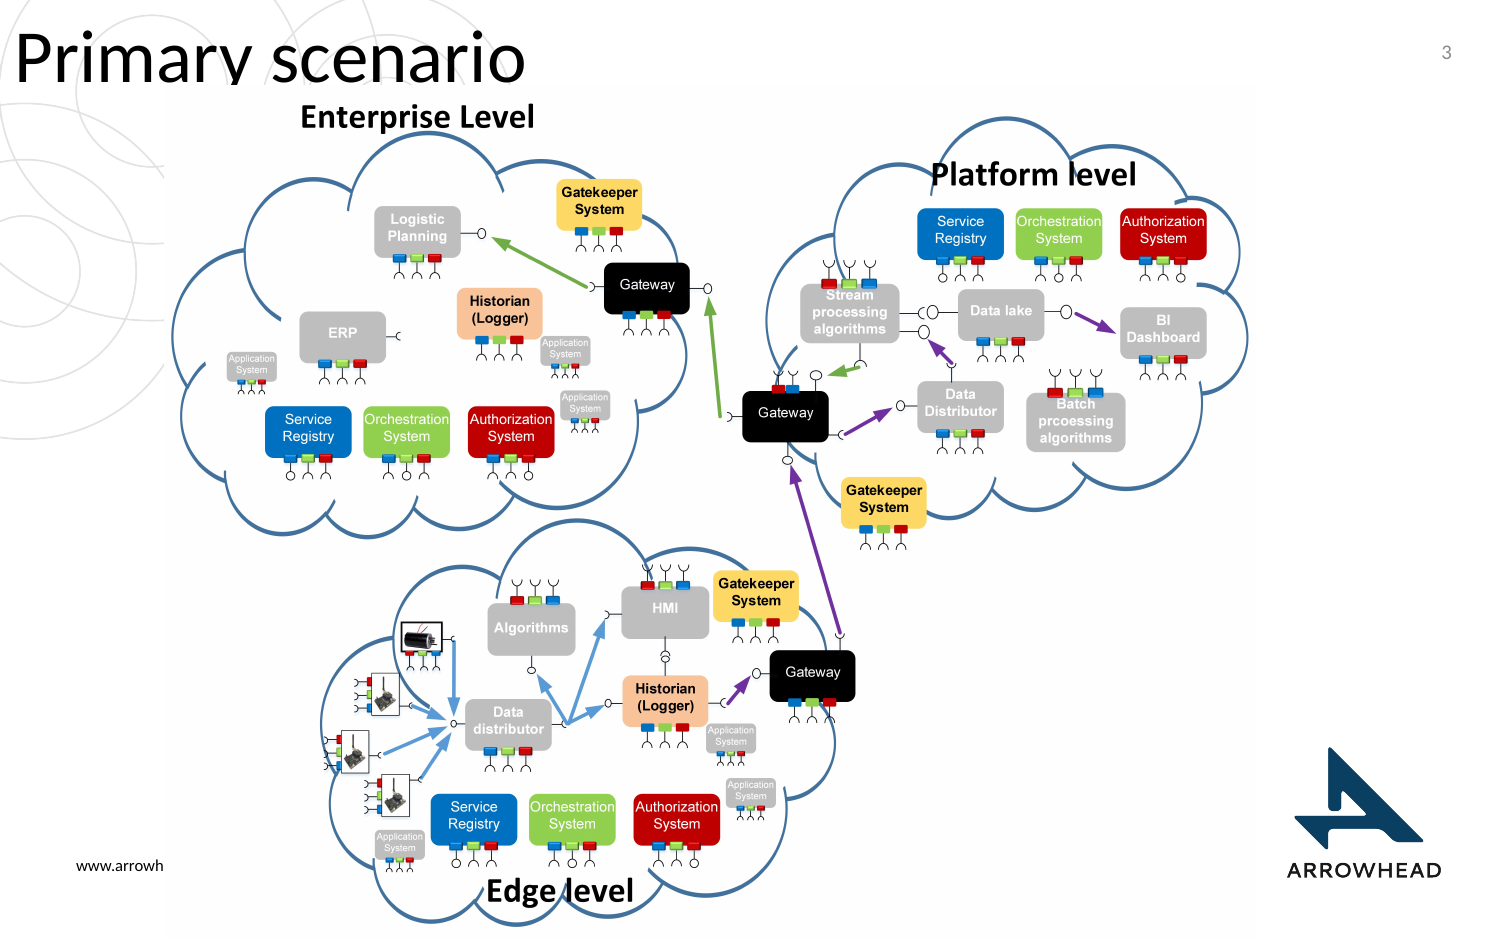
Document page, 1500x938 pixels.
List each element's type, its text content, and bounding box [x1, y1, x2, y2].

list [164, 85, 1257, 938]
title Primary scenario [0, 0, 1222, 86]
slide_number 3 [1116, 26, 1467, 76]
picture [0, 86, 164, 938]
picture [1222, 0, 1500, 938]
